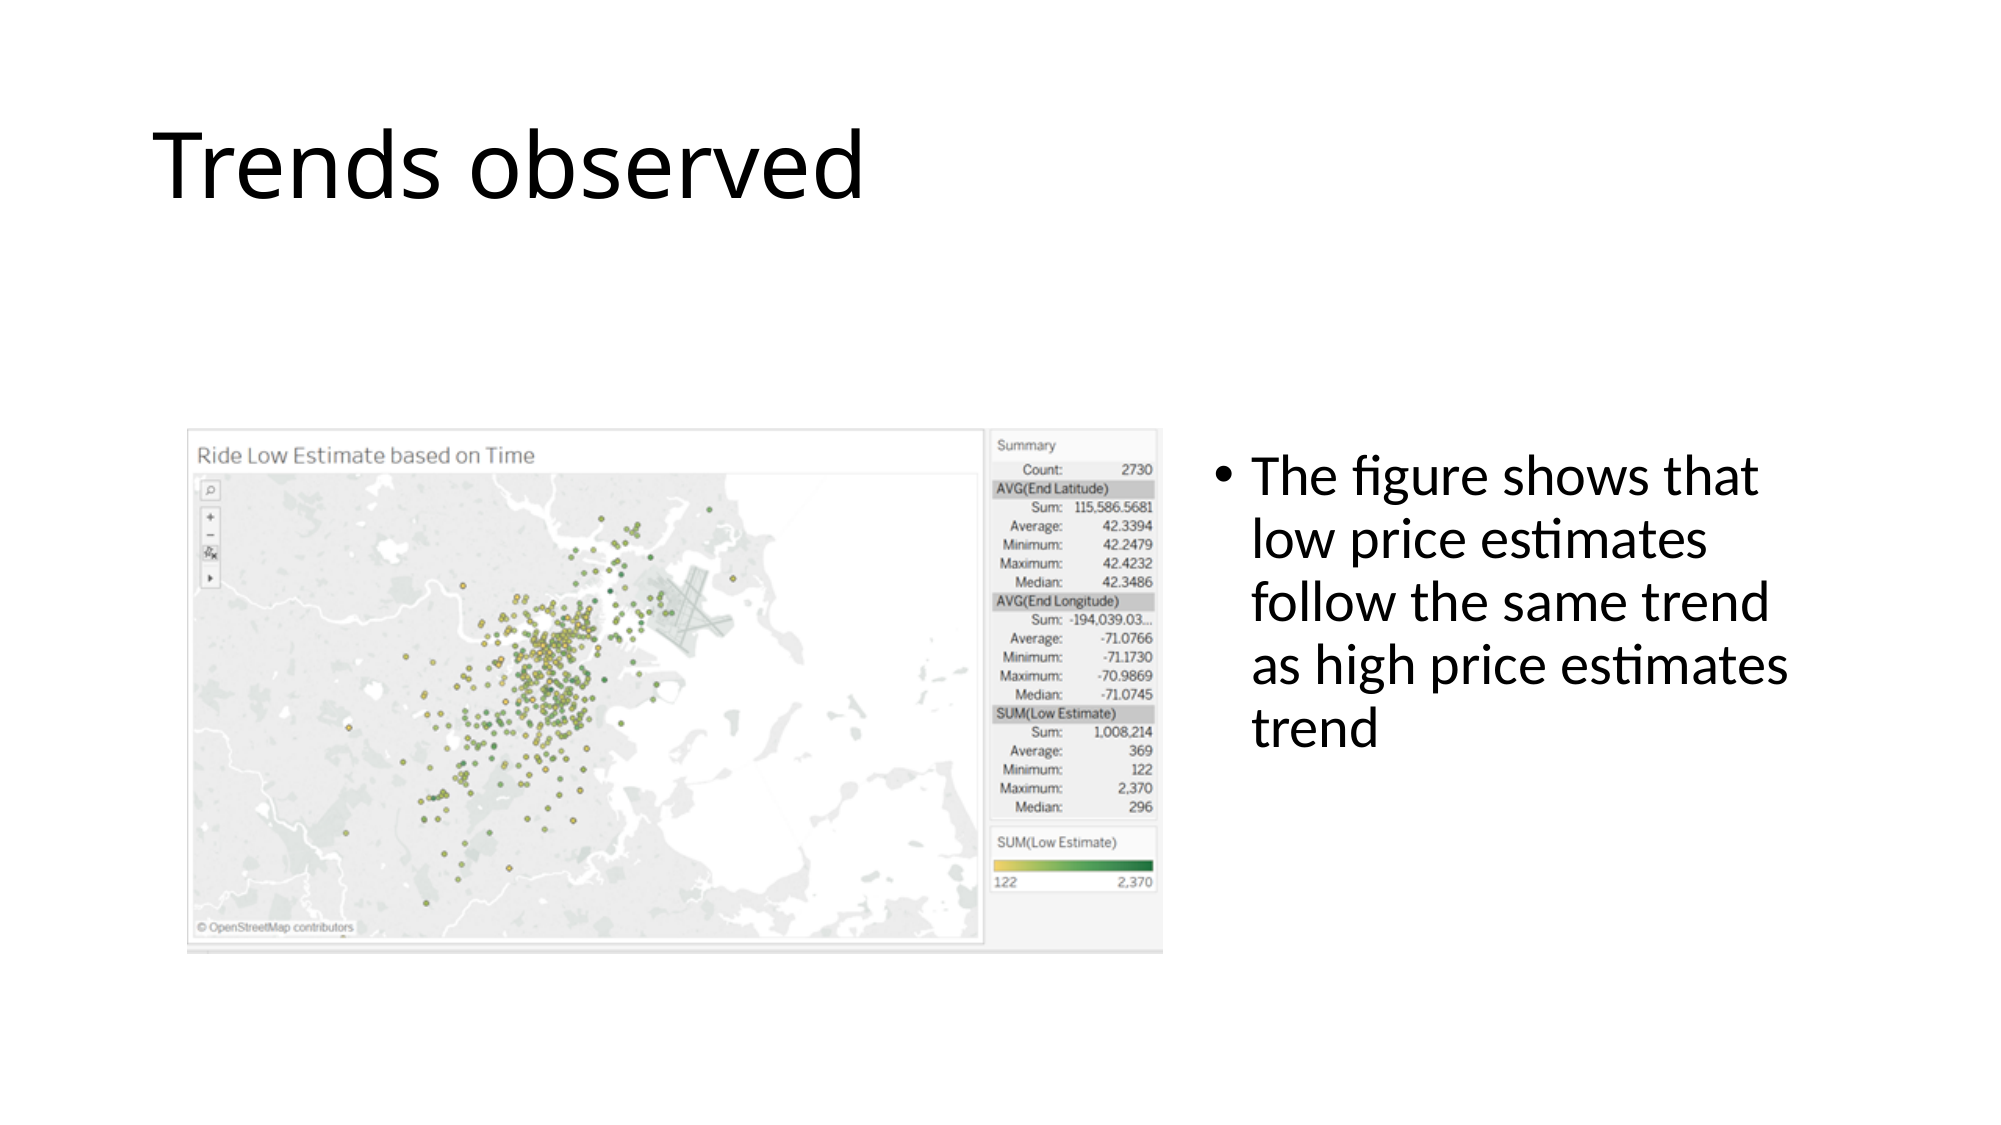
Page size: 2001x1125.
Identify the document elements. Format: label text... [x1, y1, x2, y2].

list The figure shows that low price estimates follow the same trend as high price estimates trend [1198, 437, 1813, 950]
title Trends observed [137, 59, 1863, 278]
picture [187, 428, 1163, 954]
